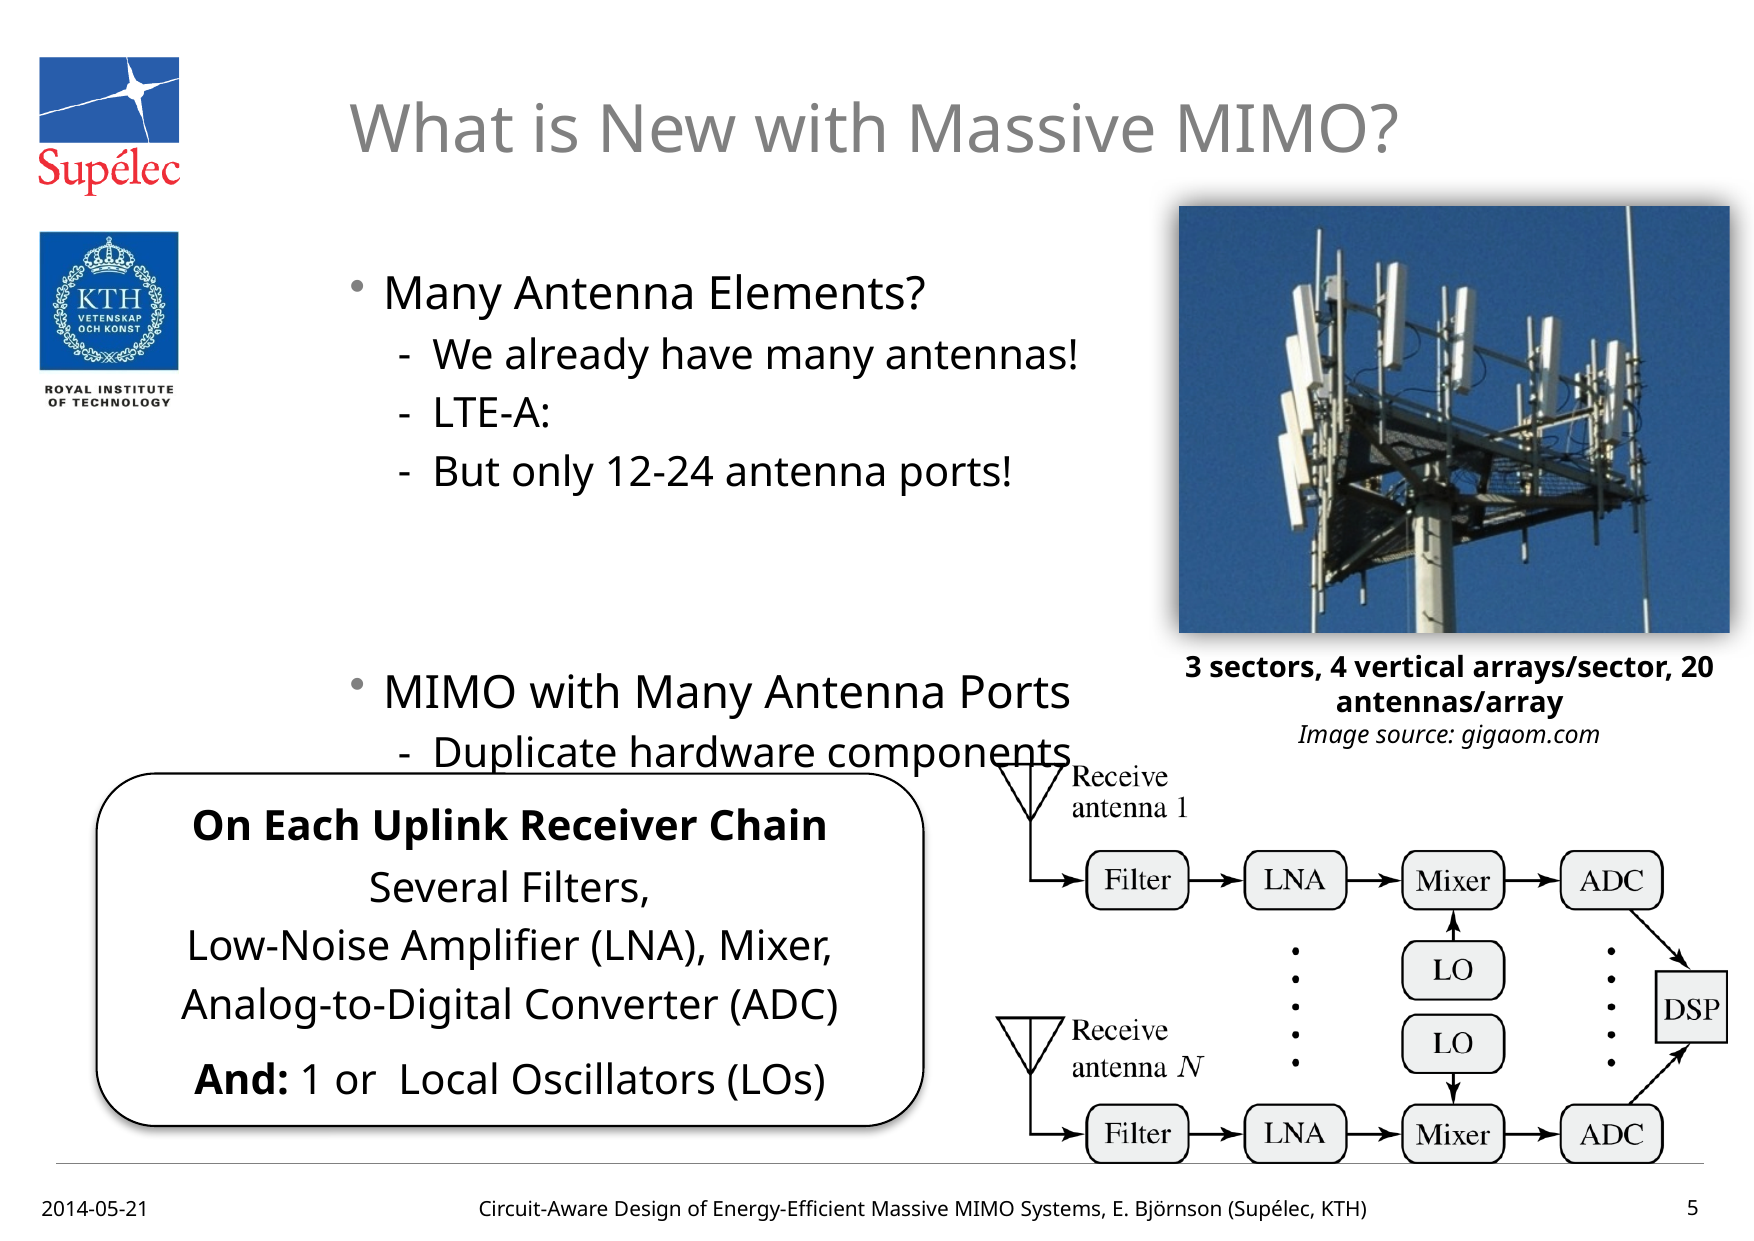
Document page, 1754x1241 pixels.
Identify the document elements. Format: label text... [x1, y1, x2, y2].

picture [38, 57, 180, 196]
picture [994, 760, 1728, 1164]
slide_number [26, 1175, 206, 1241]
slide_number 5 [1627, 1175, 1714, 1241]
picture [39, 231, 179, 408]
picture [1178, 206, 1730, 633]
title What is New with Massive MIMO? [349, 22, 1663, 230]
text_box 3 sectors, 4 vertical arrays/sector, 20 antennas/array Image source: gigaom.com [1125, 641, 1754, 756]
footer Circuit-Aware Design of Energy-Efficient Massive MIMO Systems, E. Björnson (Supélec, KTH) [354, 1175, 1492, 1241]
